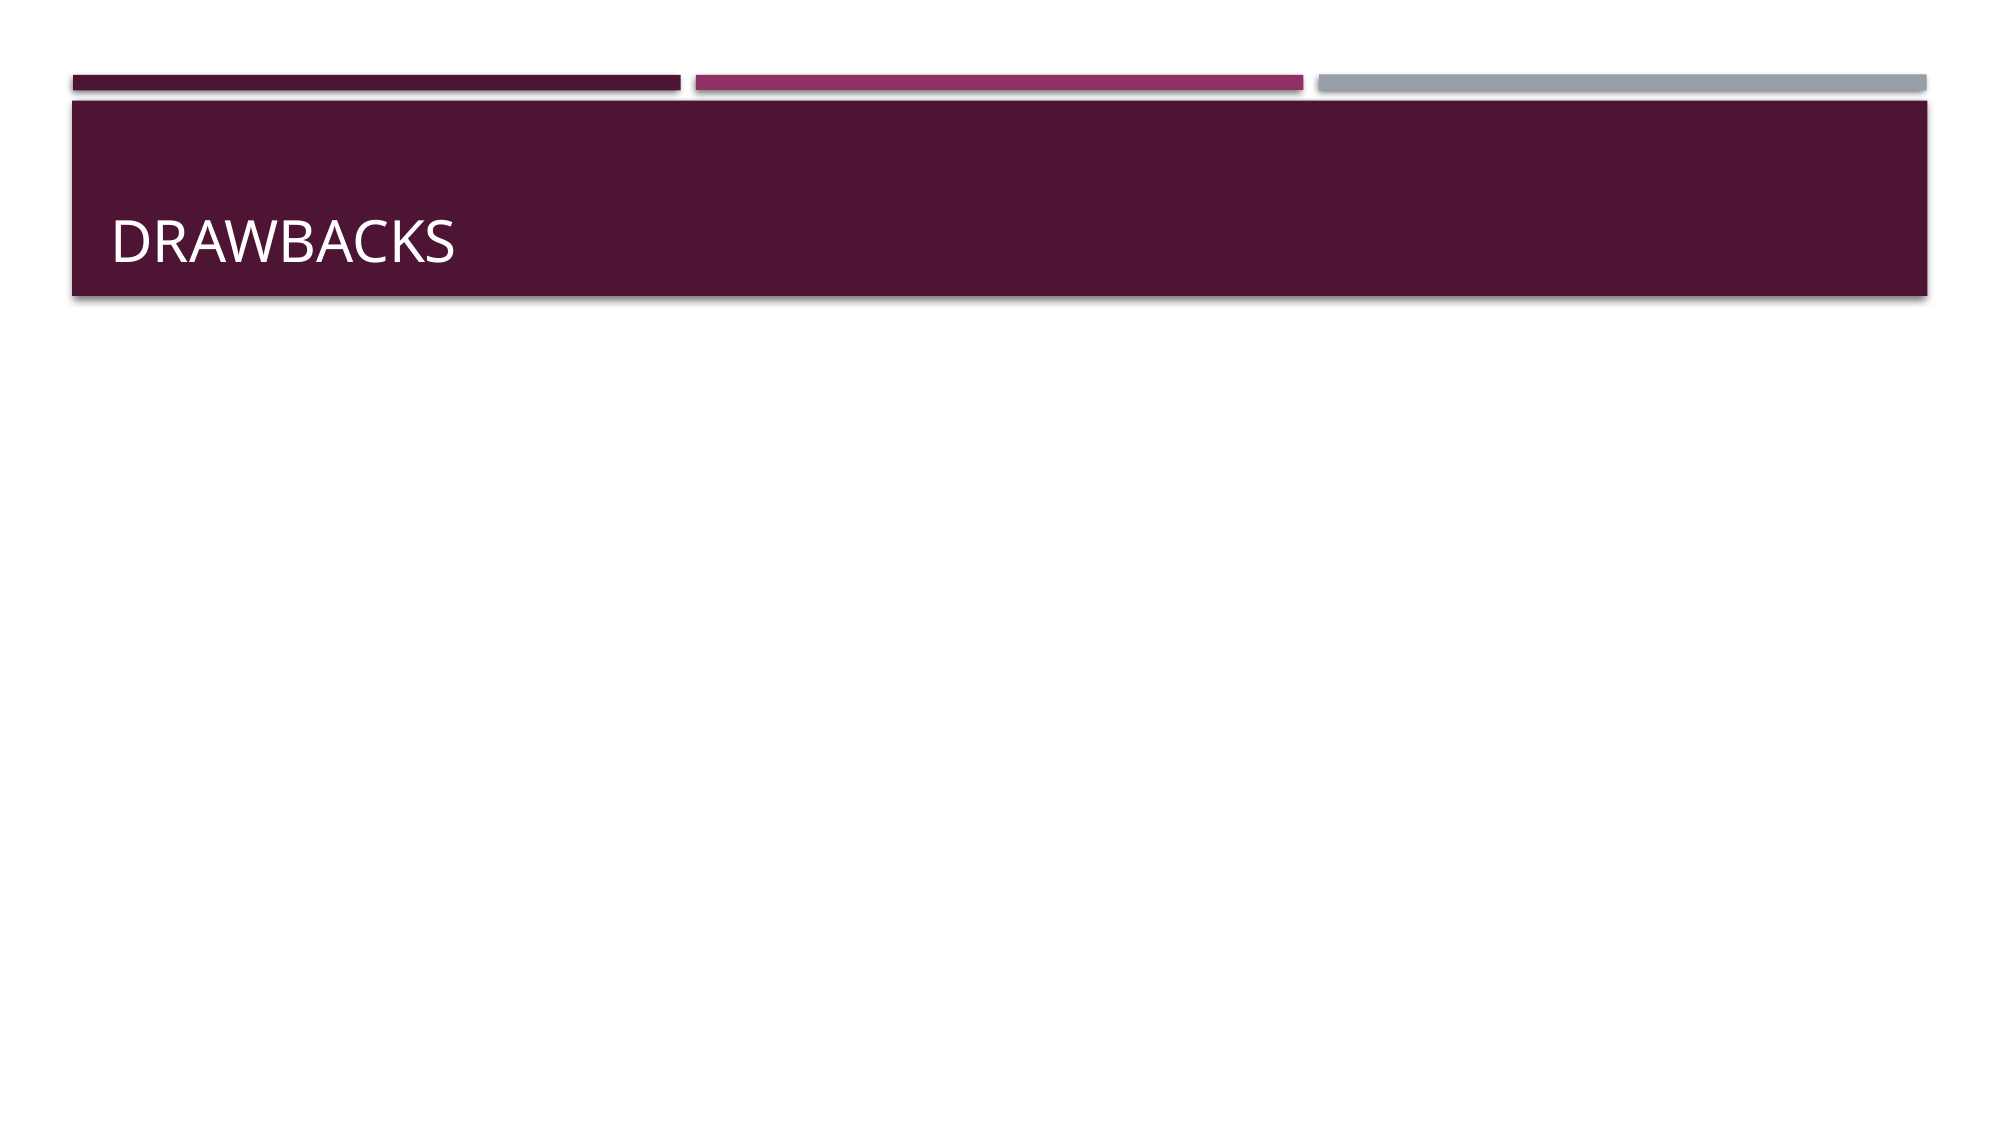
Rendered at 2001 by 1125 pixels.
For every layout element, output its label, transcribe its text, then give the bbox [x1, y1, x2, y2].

title Drawbacks [95, 115, 1905, 282]
